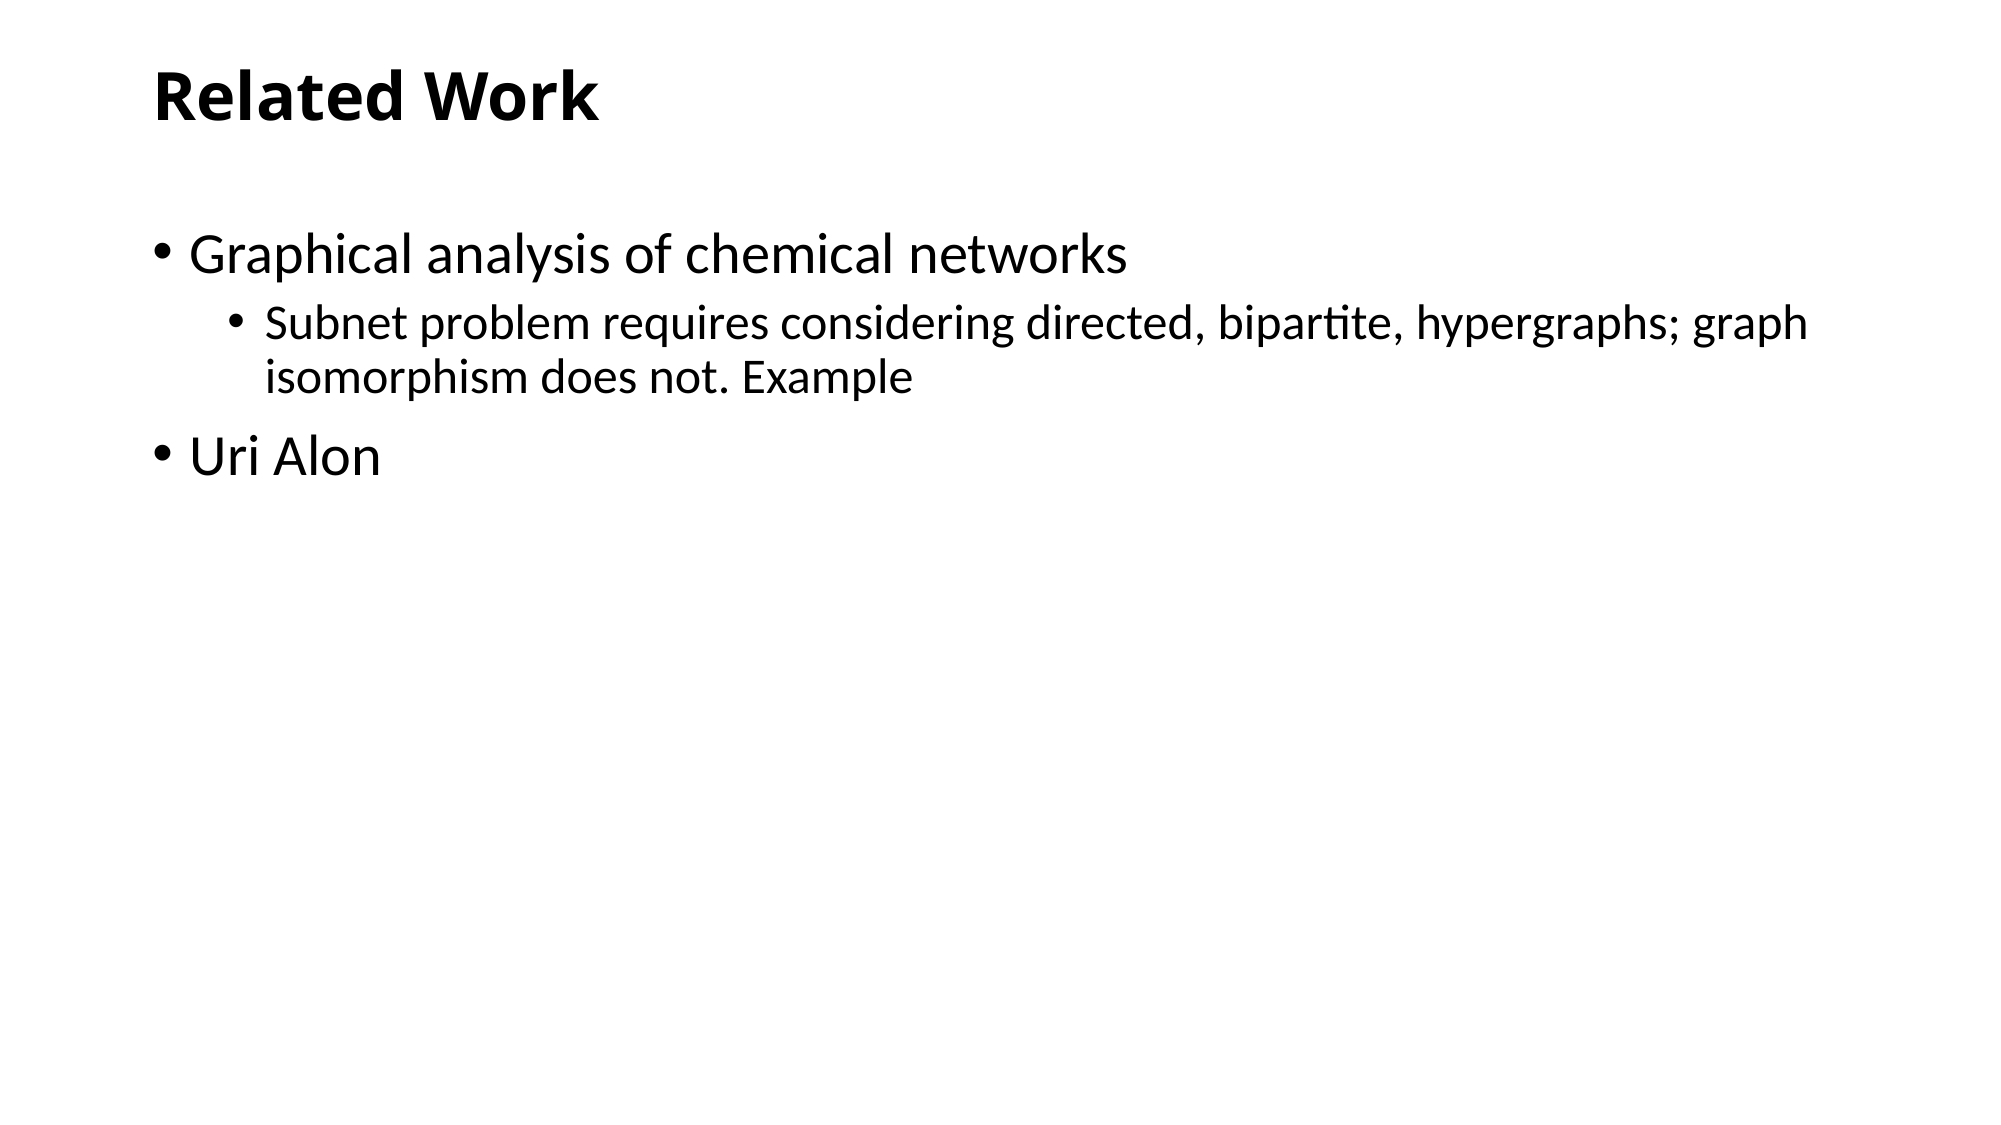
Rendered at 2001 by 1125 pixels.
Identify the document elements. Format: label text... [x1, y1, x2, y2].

title Related Work [137, 33, 1863, 166]
list Graphical analysis of chemical networks Subnet problem requires considering directed, bipartite, hypergraphs; graph isomorphism does not. Example Uri Alon [137, 215, 1863, 1014]
